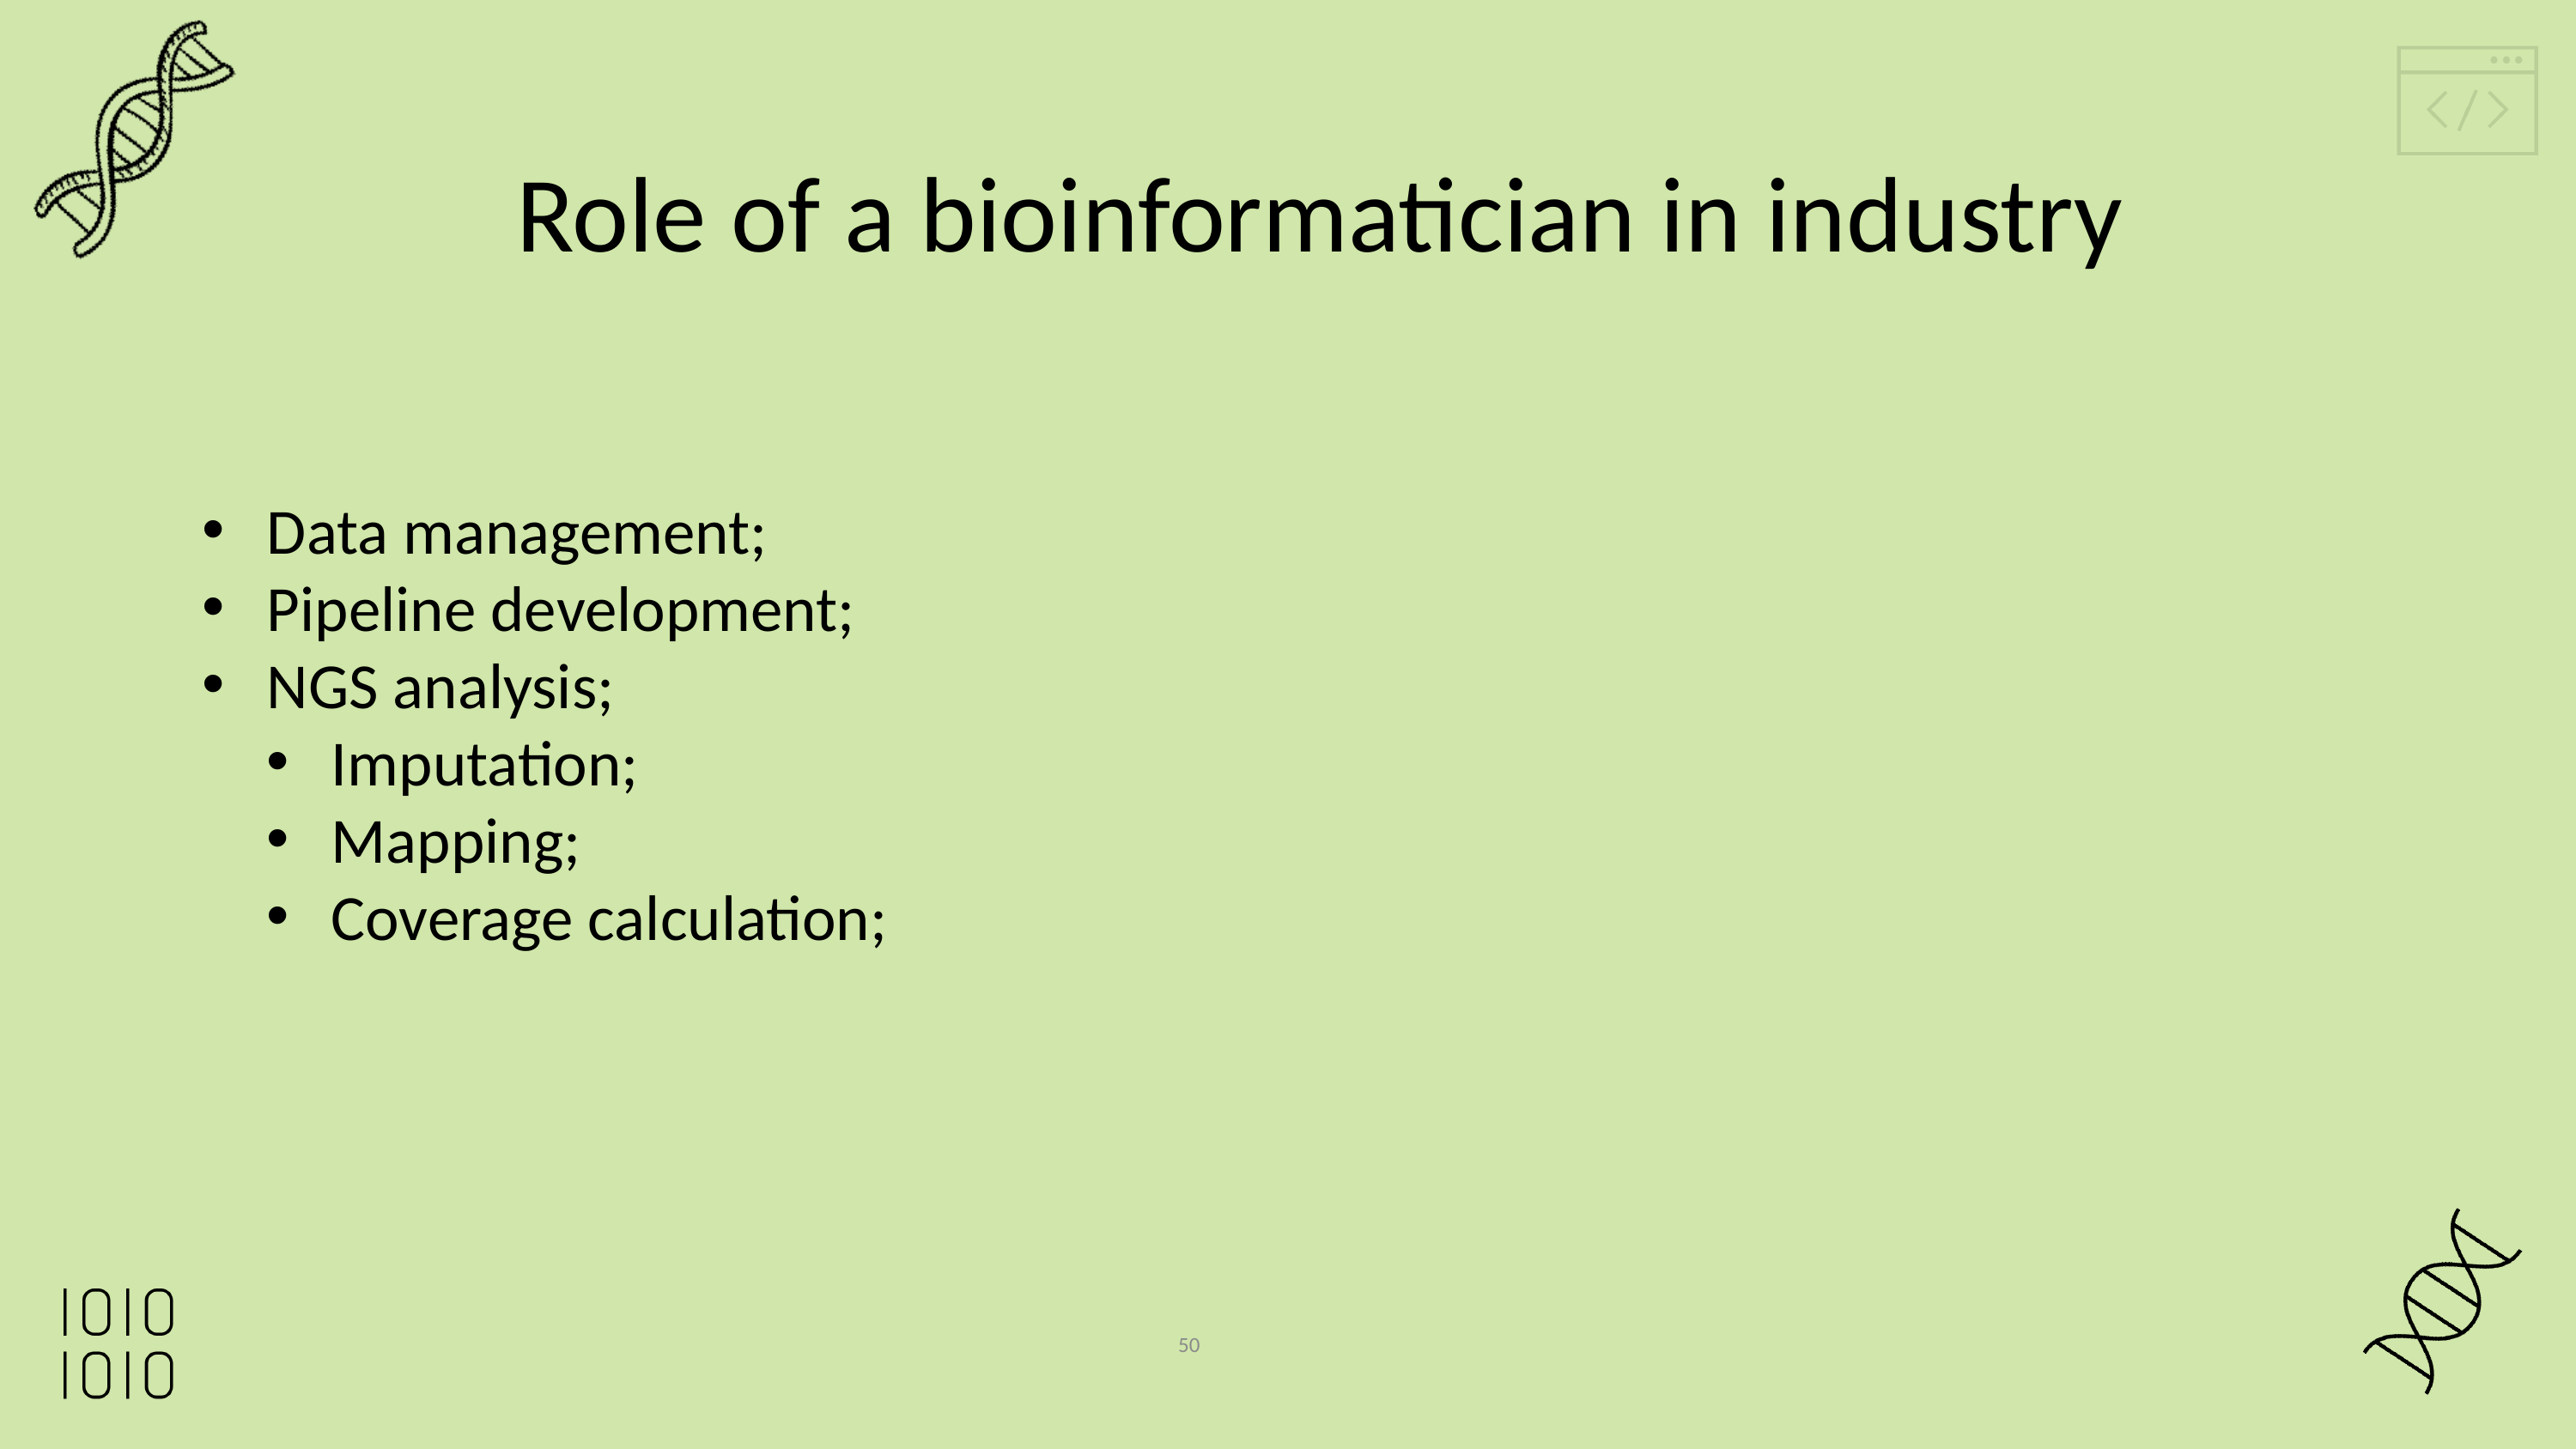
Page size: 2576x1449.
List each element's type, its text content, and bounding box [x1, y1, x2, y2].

picture [42, 1268, 194, 1419]
text_box Data management; Pipeline development; NGS analysis; Imputation; Mapping; Coverage calculation; [190, 483, 2056, 961]
text_box Role of a bioinformatician in industry [386, 138, 2254, 305]
picture [2313, 1172, 2571, 1430]
picture [0, 0, 289, 295]
slide_number 50 [912, 1318, 1213, 1370]
picture [2382, 15, 2553, 185]
